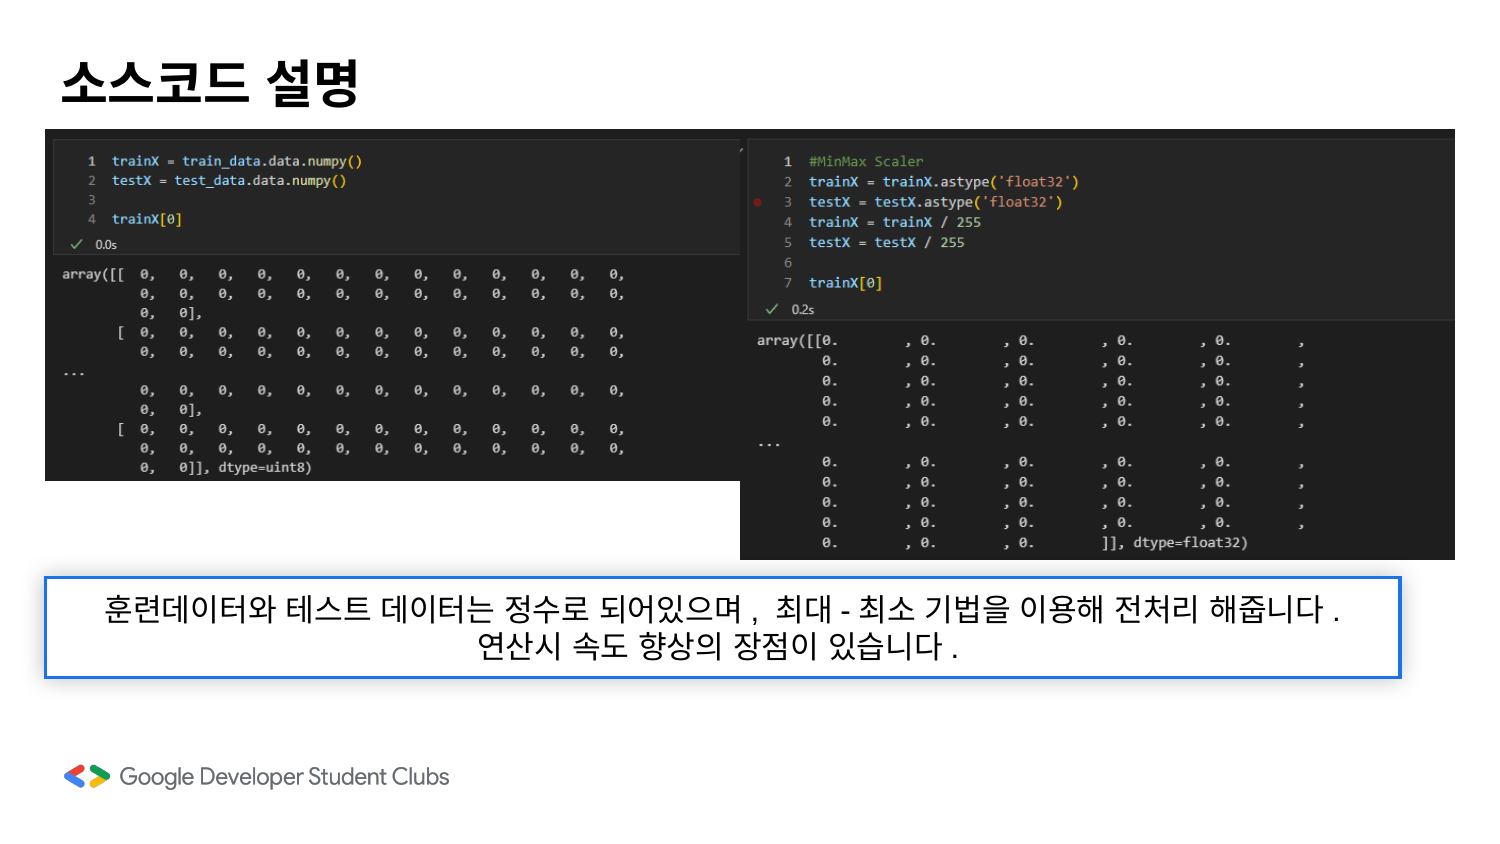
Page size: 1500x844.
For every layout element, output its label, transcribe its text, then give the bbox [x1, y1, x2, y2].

title 소스코드 설명 [45, 29, 506, 127]
picture [45, 128, 1455, 560]
text_box 훈련데이터와 테스트 데이터는 정수로 되어있으며, 최대-최소 기법을 이용해 전처리 해줍니다. 연산시 속도 향상의 장점이 있습니다. [45, 577, 1400, 678]
picture [64, 762, 449, 790]
